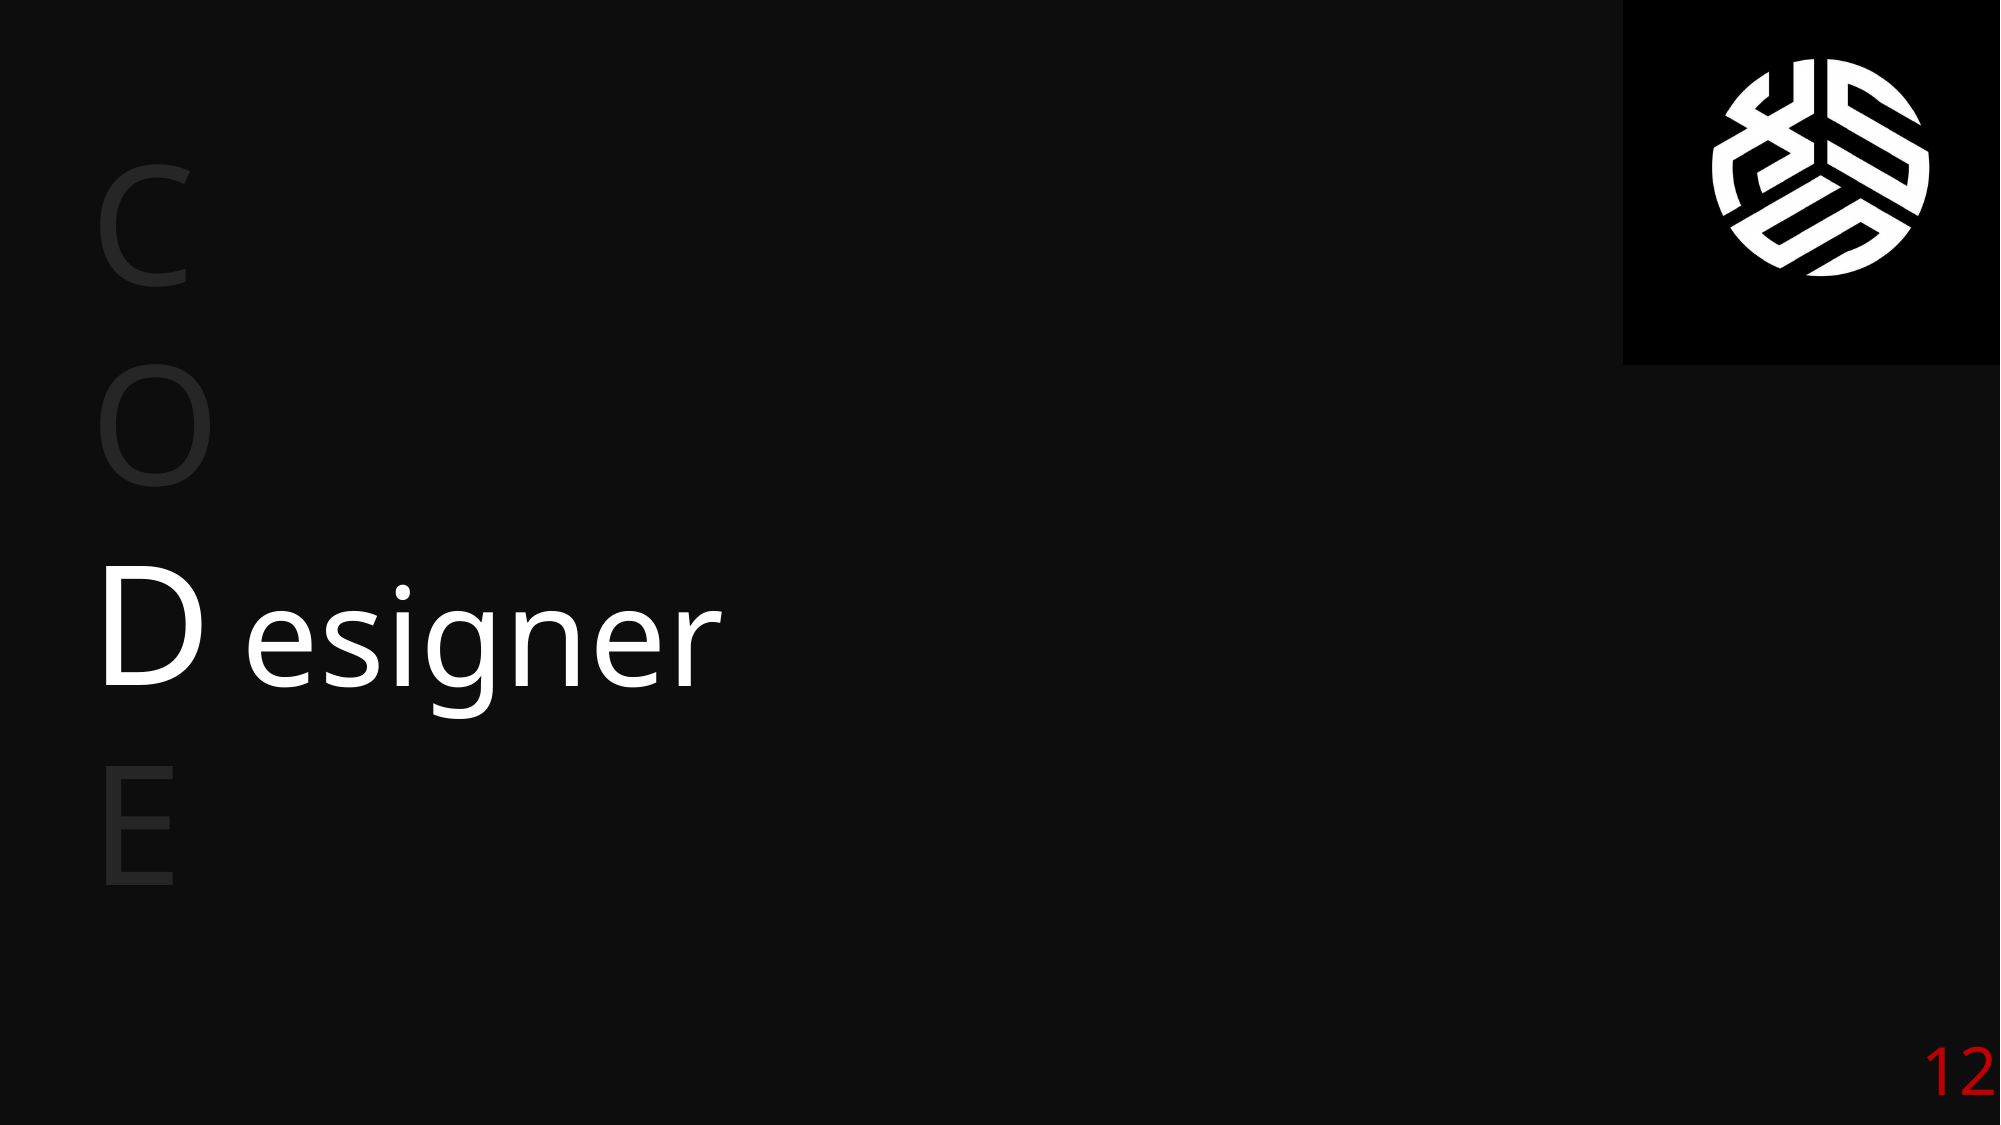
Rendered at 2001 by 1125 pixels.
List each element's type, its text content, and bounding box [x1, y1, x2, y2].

text_box 12 [1906, 1021, 2000, 1117]
text_box C O D E [75, 111, 247, 927]
text_box esigner [227, 542, 740, 722]
picture [1622, 0, 2000, 365]
